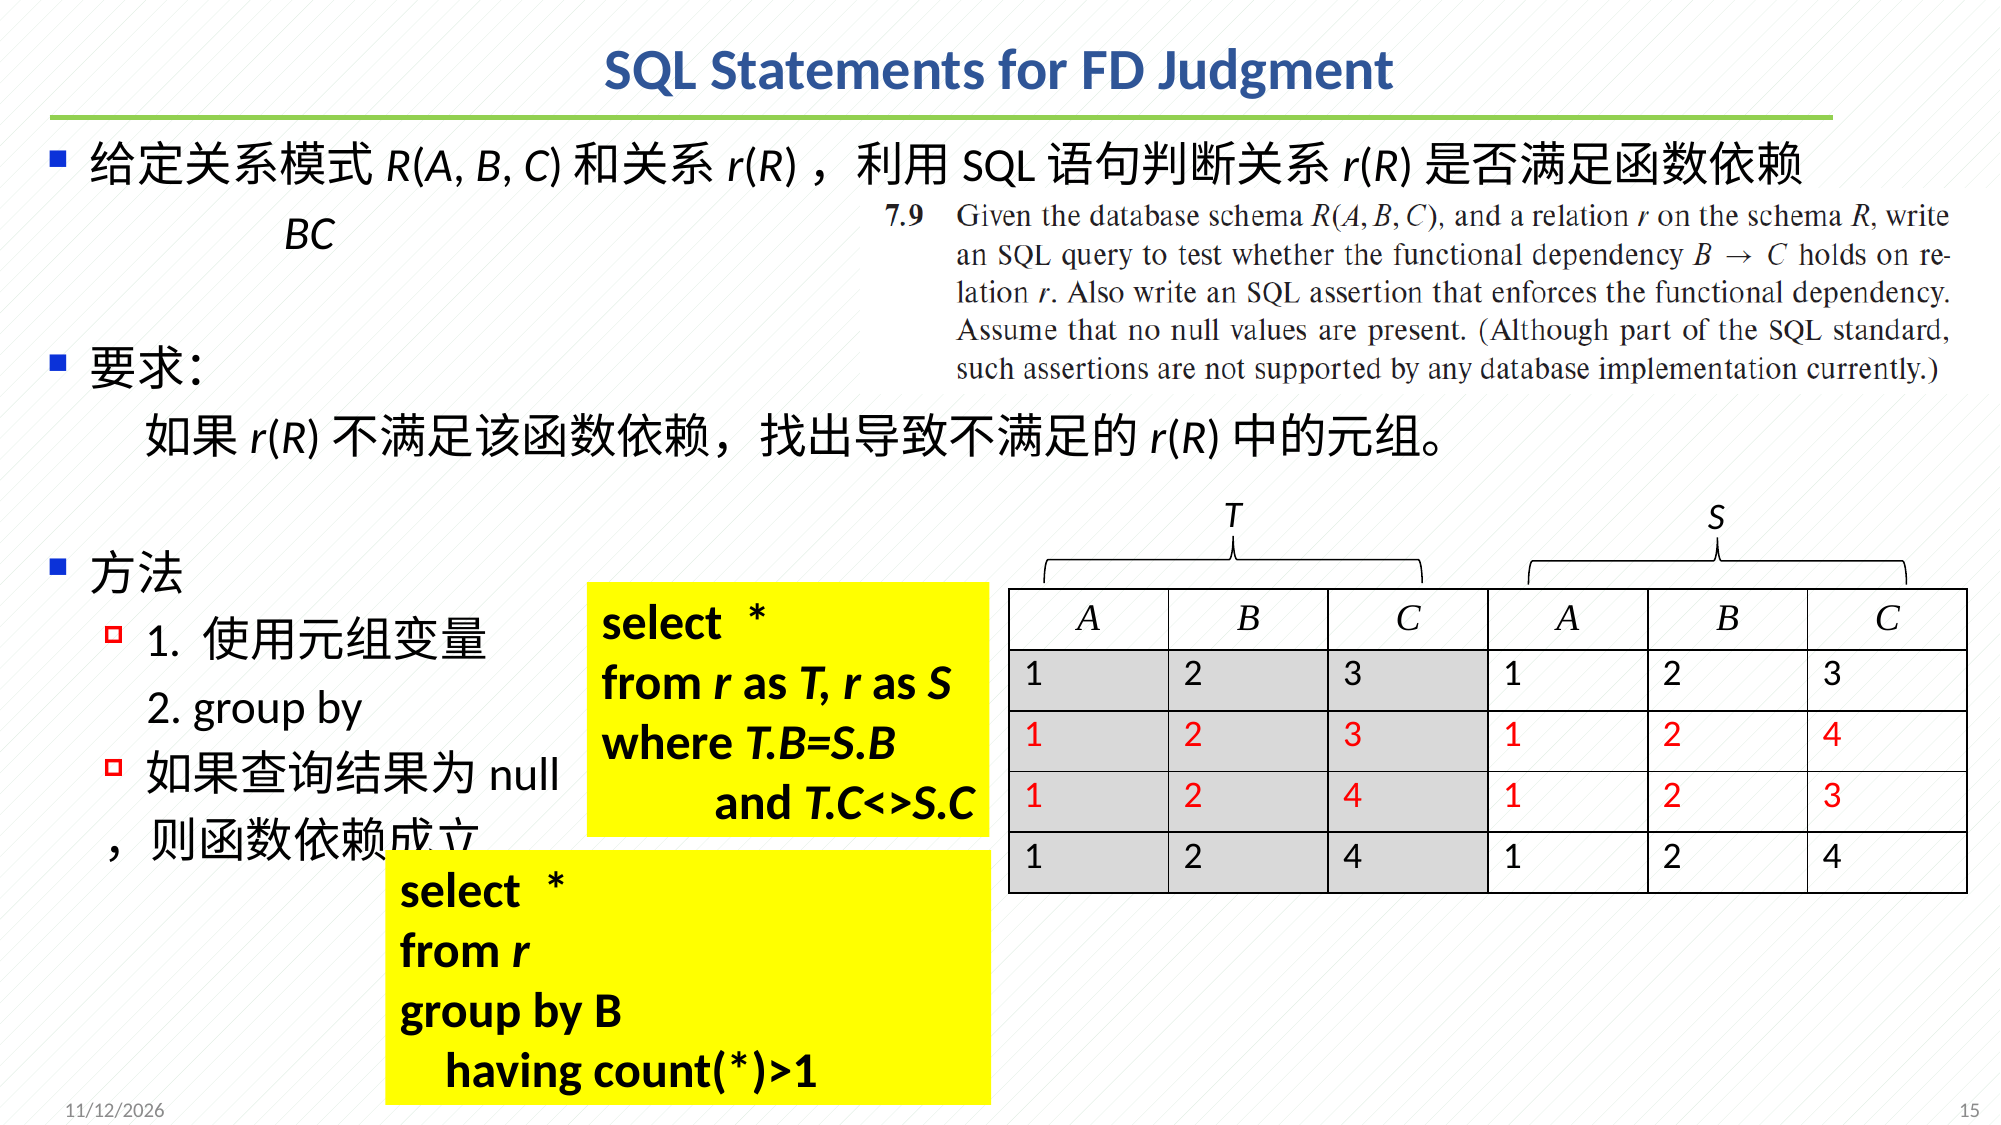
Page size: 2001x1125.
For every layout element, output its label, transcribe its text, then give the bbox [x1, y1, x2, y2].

table_cell 4 [1329, 833, 1487, 892]
table_cell 2 [1169, 833, 1327, 892]
picture [860, 188, 2000, 394]
text_box [1044, 543, 1423, 584]
table_cell 2 [1169, 772, 1327, 831]
table_header C [1808, 590, 1966, 649]
table_cell 4 [1808, 833, 1966, 892]
text_box T [1209, 482, 1257, 543]
table_cell 2 [1649, 651, 1807, 710]
table_header A [1489, 590, 1647, 649]
table_cell 4 [1329, 772, 1487, 831]
table_cell 2 [1169, 651, 1327, 710]
table_cell 1 [1010, 651, 1168, 710]
table_cell 3 [1329, 651, 1487, 710]
table_header B [1169, 590, 1327, 649]
text_box [1528, 545, 1907, 585]
table_cell 1 [1489, 651, 1647, 710]
table_cell 1 [1489, 712, 1647, 771]
table_cell 1 [1010, 772, 1168, 831]
table_cell 1 [1010, 712, 1168, 771]
text_box S [1693, 484, 1740, 545]
table_cell 2 [1649, 833, 1807, 892]
table_cell 3 [1329, 712, 1487, 771]
table_cell 1 [1489, 772, 1647, 831]
text_box select * from r group by B having count(*)>1 [385, 850, 992, 1105]
table_cell 2 [1649, 772, 1807, 831]
table_header B [1649, 590, 1807, 649]
table_header A [1010, 590, 1168, 649]
text_box select * from r as T, r as S where T.B=S.B and T.C<>S.C [586, 582, 990, 837]
table_cell 3 [1808, 651, 1966, 710]
table_cell 4 [1808, 712, 1966, 771]
table_cell 1 [1010, 833, 1168, 892]
slide_number 15 [1545, 1079, 1996, 1125]
table_cell 2 [1169, 712, 1327, 771]
table_header C [1329, 590, 1487, 649]
table_cell 2 [1649, 712, 1807, 771]
title SQL Statements for FD Judgment [50, 13, 1949, 129]
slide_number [49, 1079, 500, 1125]
table_cell 1 [1489, 833, 1647, 892]
table_cell 3 [1808, 772, 1966, 831]
